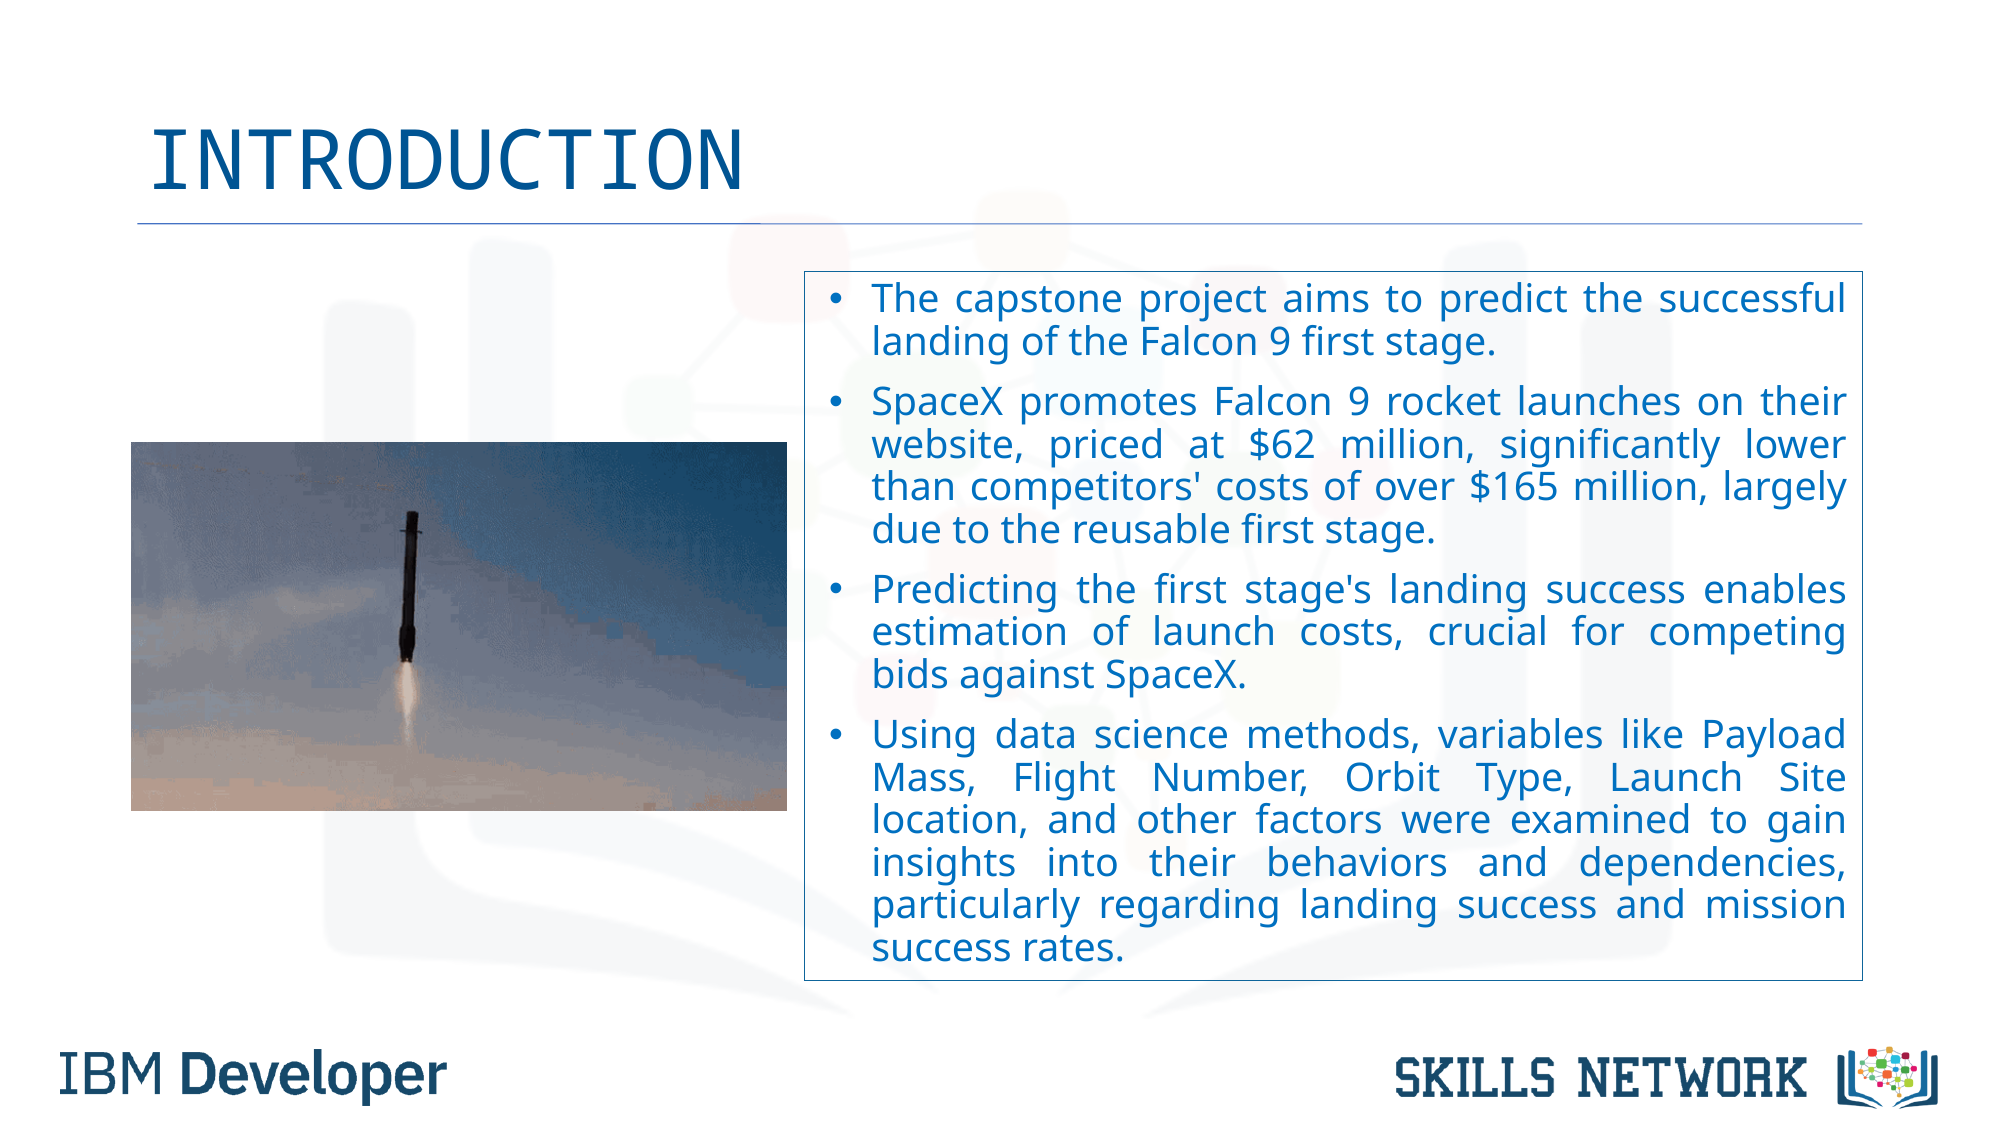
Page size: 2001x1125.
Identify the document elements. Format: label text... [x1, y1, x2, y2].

picture [55, 1045, 459, 1108]
picture [1390, 1045, 1945, 1111]
picture [131, 442, 787, 811]
title INTRODUCTION [130, 53, 1385, 272]
text_box The capstone project aims to predict the successful landing of the Falcon 9 first stage. SpaceX promotes Falcon 9 rocket launches on their website, priced at $62 million, significantly lower than competitors' costs of over $165 million, largely due to the reusable first stage. Predicting the first stage's landing success enables estimation of launch costs, crucial for competing bids against SpaceX. Using data science methods, variables like Payload Mass, Flight Number, Orbit Type, Launch Site location, and other factors were examined to gain insights into their behaviors and dependencies, particularly regarding landing success and mission success rates. [804, 271, 1863, 981]
